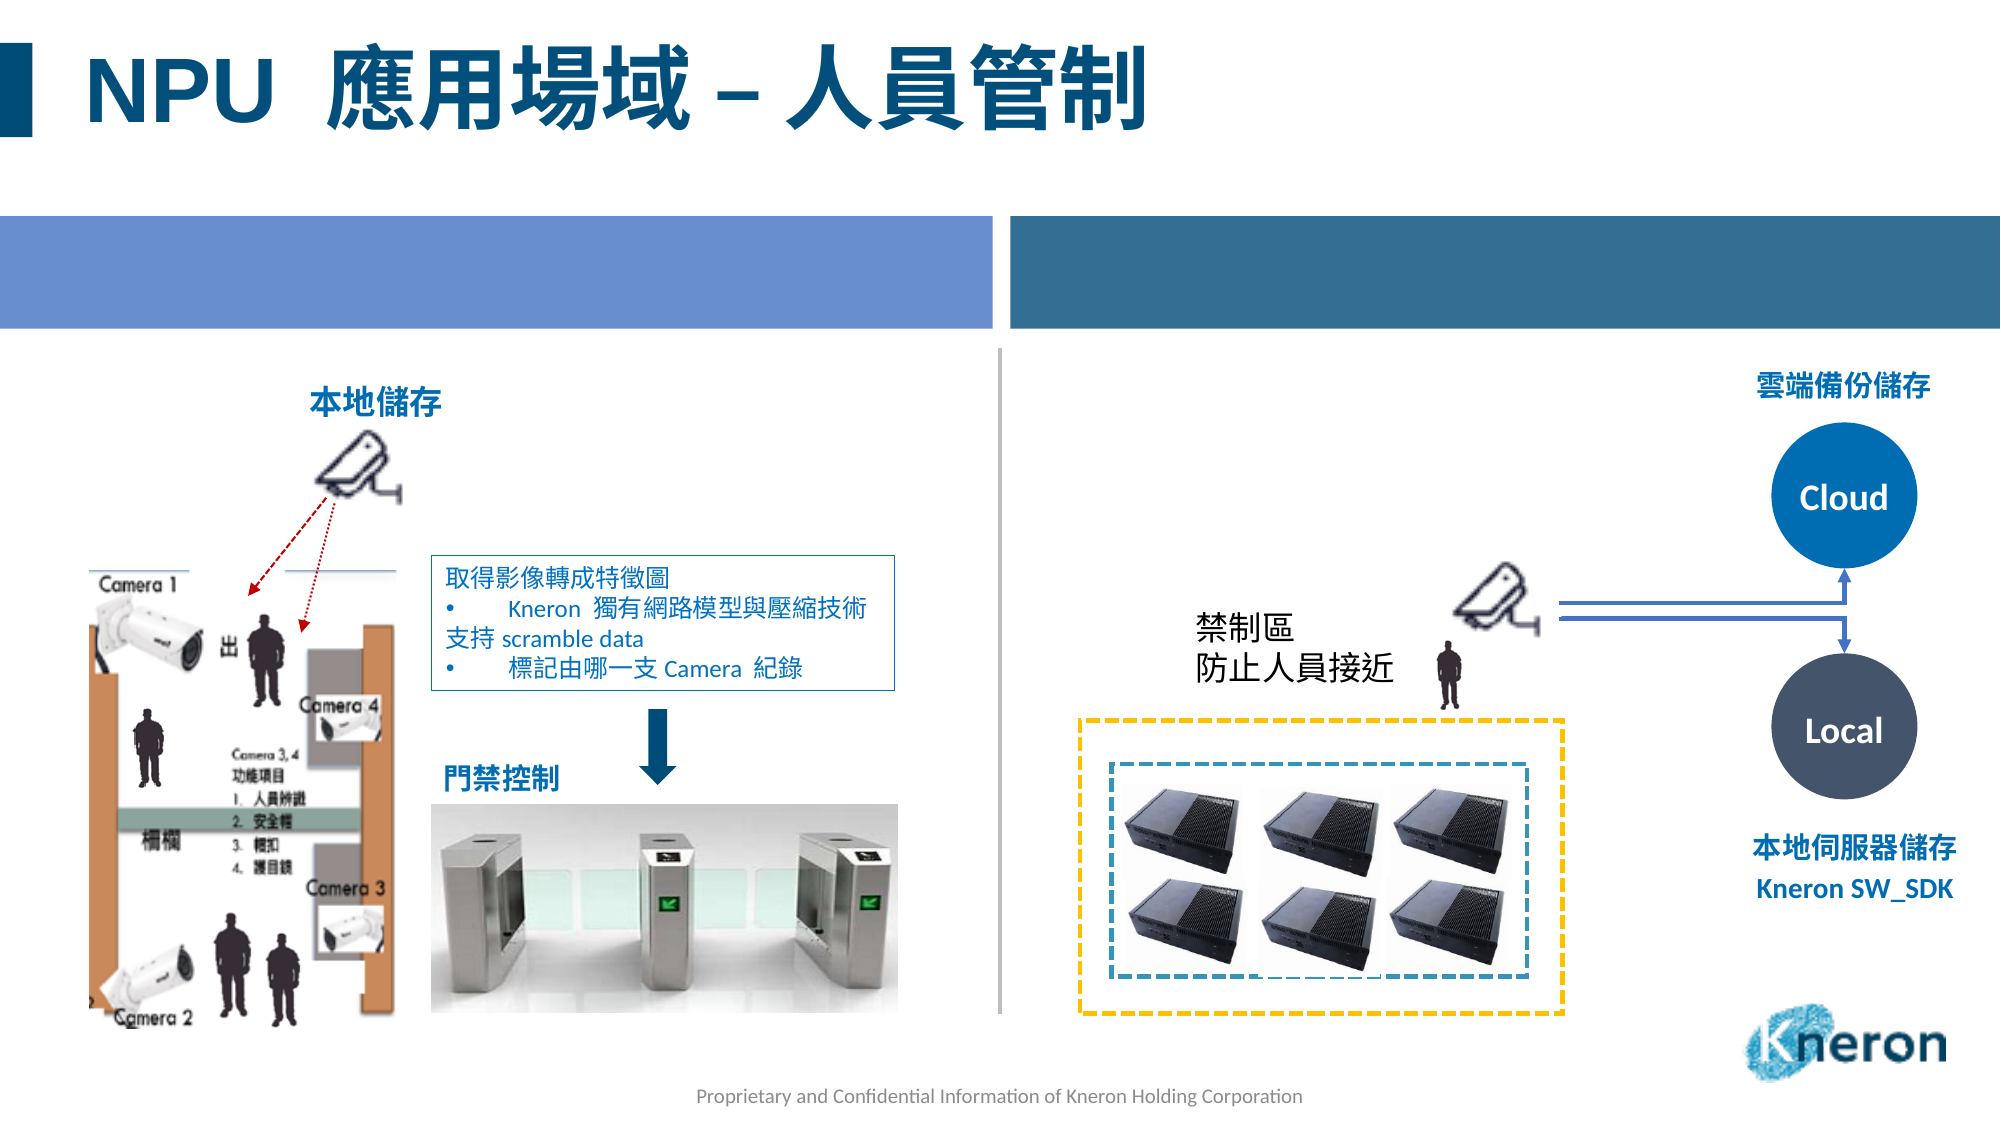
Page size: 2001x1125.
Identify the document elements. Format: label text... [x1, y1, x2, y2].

picture [1430, 551, 1553, 717]
text_box 本地儲存 [295, 373, 458, 429]
text_box 雲端備份儲存 [1741, 359, 1947, 410]
text_box NPU 應用場域 – 人員管制 [64, 21, 1845, 151]
picture [431, 804, 898, 1013]
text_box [301, 503, 335, 633]
text_box Cloud [1784, 465, 1904, 525]
text_box Local [1790, 698, 1899, 759]
text_box 門禁控制 [428, 753, 576, 803]
picture [1258, 787, 1383, 977]
picture [1385, 784, 1512, 971]
text_box [0, 216, 993, 329]
picture [89, 570, 400, 1038]
picture [1742, 1003, 1946, 1083]
picture [301, 419, 415, 524]
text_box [1561, 617, 1845, 654]
text_box [1079, 719, 1564, 1015]
text_box [1770, 421, 1919, 570]
text_box 本地伺服器儲存 [1738, 821, 1973, 872]
text_box [1010, 216, 2000, 329]
text_box [1770, 652, 1919, 801]
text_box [1561, 568, 1845, 605]
picture [1121, 784, 1247, 970]
text_box Kneron SW_SDK [1741, 872, 1969, 912]
text_box 禁制區 防止人員接近 [1181, 599, 1411, 695]
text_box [248, 497, 327, 596]
text_box 取得影像轉成特徵圖 Kneron 獨有網路模型與壓縮技術 支持scramble data 標記由哪一支Camera 紀錄 [431, 555, 895, 691]
text_box [636, 708, 679, 787]
